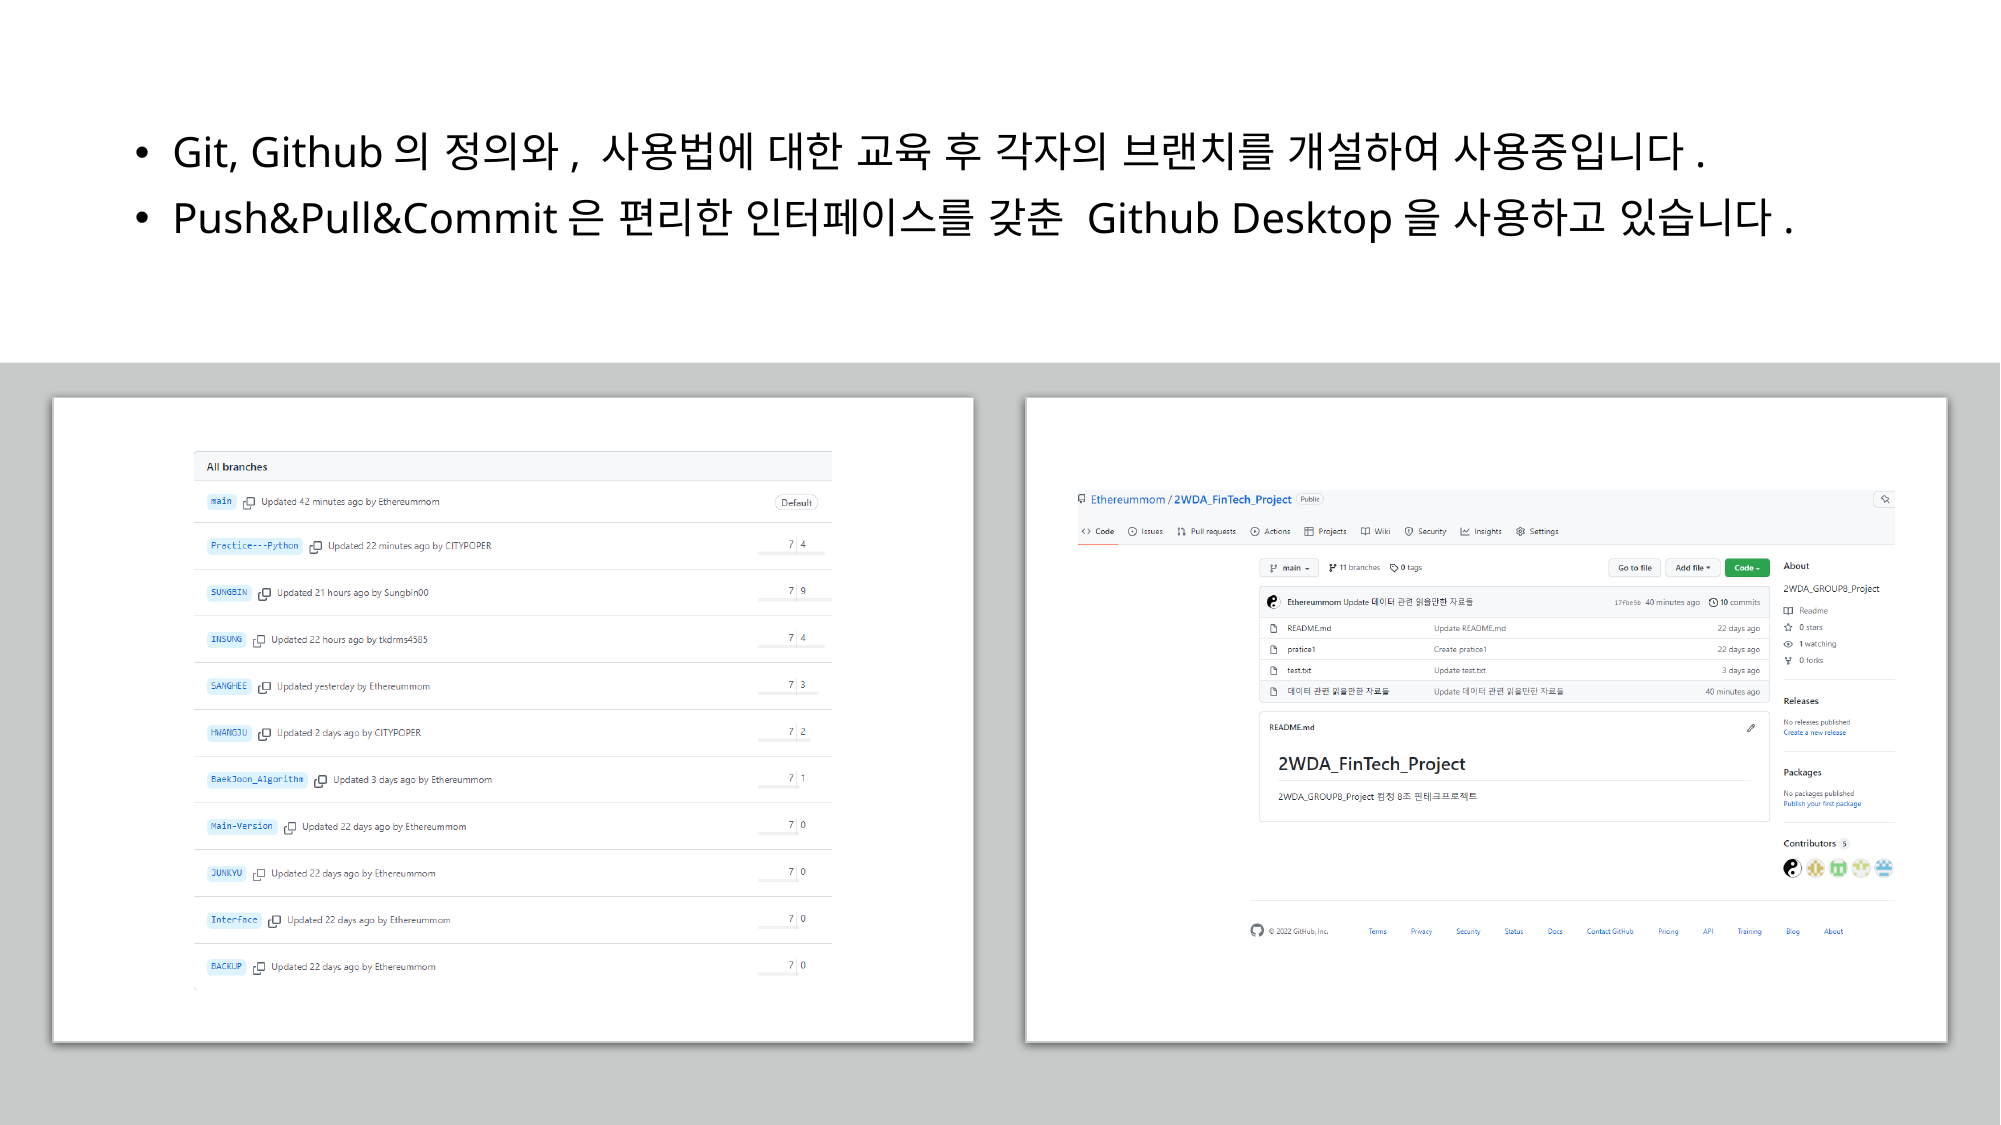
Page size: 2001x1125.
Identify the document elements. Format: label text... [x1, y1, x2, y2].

text_box [0, 362, 2000, 1125]
picture [194, 449, 832, 990]
text_box [52, 396, 975, 1043]
list Git, Github의 정의와, 사용법에 대한 교육 후 각자의 브랜치를 개설하여 사용중입니다. Push&Pull&Commit은 편리한 인터페이스를 갖춘 Github Desktop을 사용하고 있습니다. [119, 55, 1893, 319]
picture [1078, 490, 1895, 950]
text_box [1025, 396, 1948, 1043]
